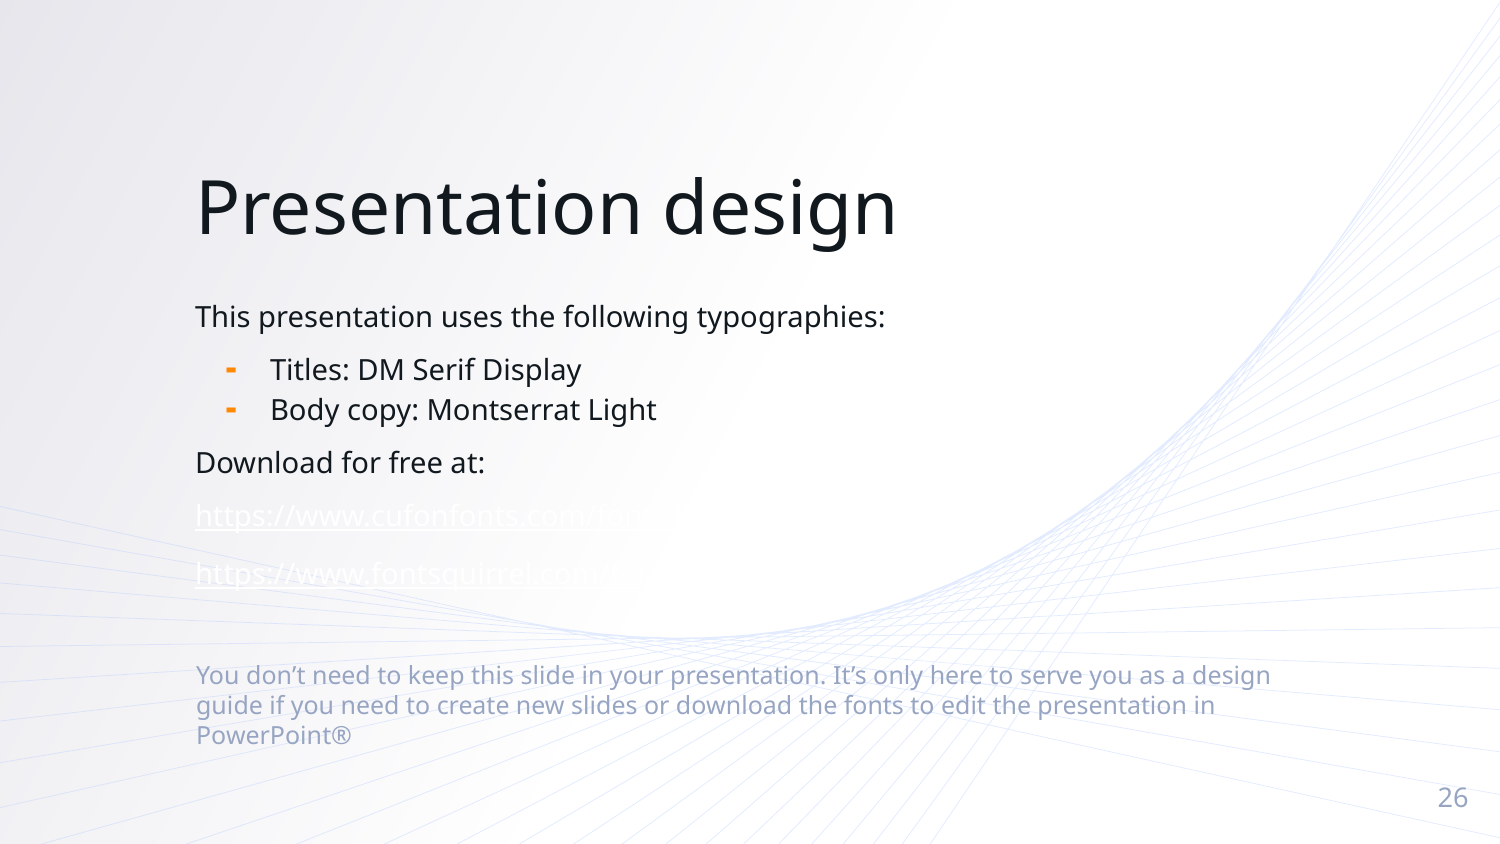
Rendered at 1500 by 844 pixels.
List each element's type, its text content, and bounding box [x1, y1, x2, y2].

text_box You don’t need to keep this slide in your presentation. It’s only here to serve you as a design guide if you need to create new slides or download the fonts to edit the presentation in PowerPoint® [196, 659, 1306, 748]
list This presentation uses the following typographies: Titles: DM Serif Display Body copy: Montserrat Light Download for free at: https://www.cufonfonts.com/font/dm-serif-display https://www.fontsquirrel.com/fonts/montserrat [195, 293, 1305, 551]
slide_number 26 [1378, 766, 1469, 832]
title Presentation design [195, 171, 1305, 251]
